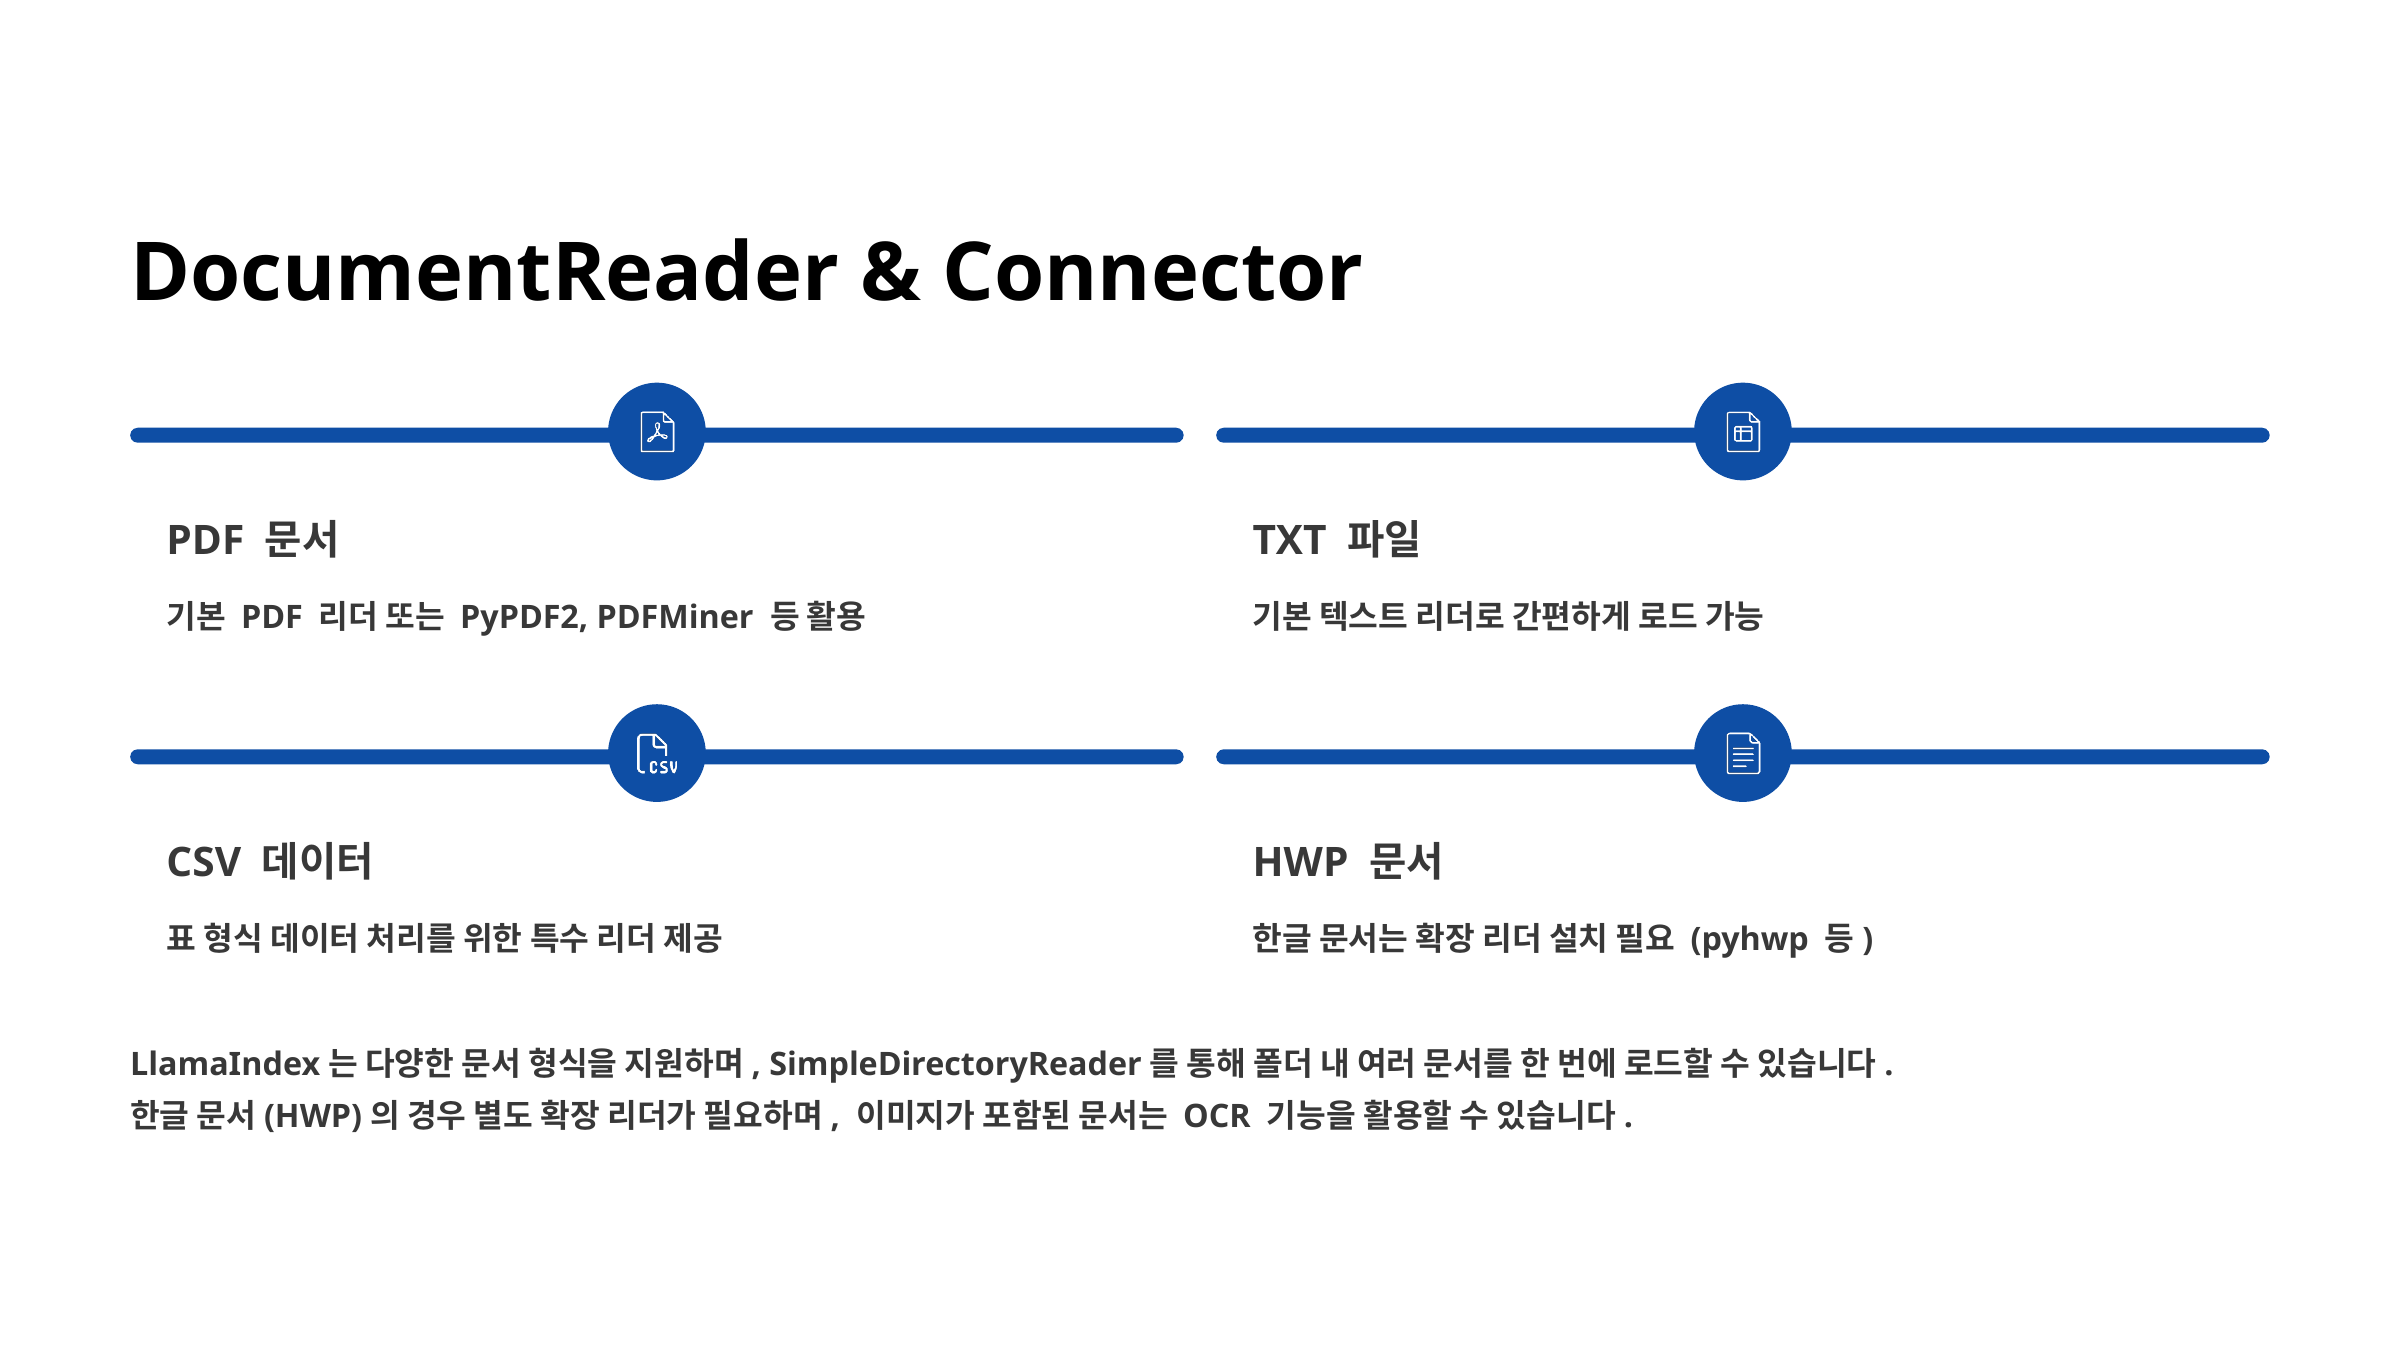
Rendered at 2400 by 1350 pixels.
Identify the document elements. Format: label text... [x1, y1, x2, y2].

picture [637, 407, 677, 456]
picture [1723, 407, 1763, 456]
text_box 기본 PDF 리더 또는 PyPDF2, PDFMiner 등 활용 [166, 583, 1148, 636]
text_box LlamaIndex는 다양한 문서 형식을 지원하며, SimpleDirectoryReader를 통해 폴더 내 여러 문서를 한 번에 로드할 수 있습니다. 한글 문서(HWP)의 경우 별도 확장 리더가 필요하며, 이미지가 포함된 문서는 OCR 기능을 활용할 수 있습니다. [130, 1029, 2270, 1134]
text_box [705, 749, 1184, 765]
text_box [608, 704, 706, 802]
text_box [1694, 704, 1792, 802]
text_box HWP 문서 [1252, 834, 1660, 886]
text_box [130, 763, 1184, 994]
text_box [608, 382, 706, 481]
text_box [130, 749, 609, 765]
text_box [130, 441, 1184, 672]
text_box 표 형식 데이터 처리를 위한 특수 리더 제공 [166, 904, 1148, 957]
text_box [1791, 427, 2270, 443]
text_box [1216, 749, 1695, 765]
text_box [130, 427, 609, 443]
text_box CSV 데이터 [166, 834, 574, 886]
text_box [705, 427, 1184, 443]
text_box PDF 문서 [166, 512, 574, 564]
text_box [1216, 427, 1695, 443]
picture [1723, 728, 1763, 778]
text_box [1216, 763, 2270, 994]
picture [637, 728, 677, 778]
text_box DocumentReader & Connector [130, 215, 1287, 318]
text_box [1694, 382, 1792, 481]
text_box 기본 텍스트 리더로 간편하게 로드 가능 [1252, 583, 2234, 636]
text_box 한글 문서는 확장 리더 설치 필요 (pyhwp 등) [1252, 904, 2234, 957]
text_box [1791, 749, 2270, 765]
text_box TXT 파일 [1252, 512, 1660, 564]
text_box [1216, 441, 2270, 672]
